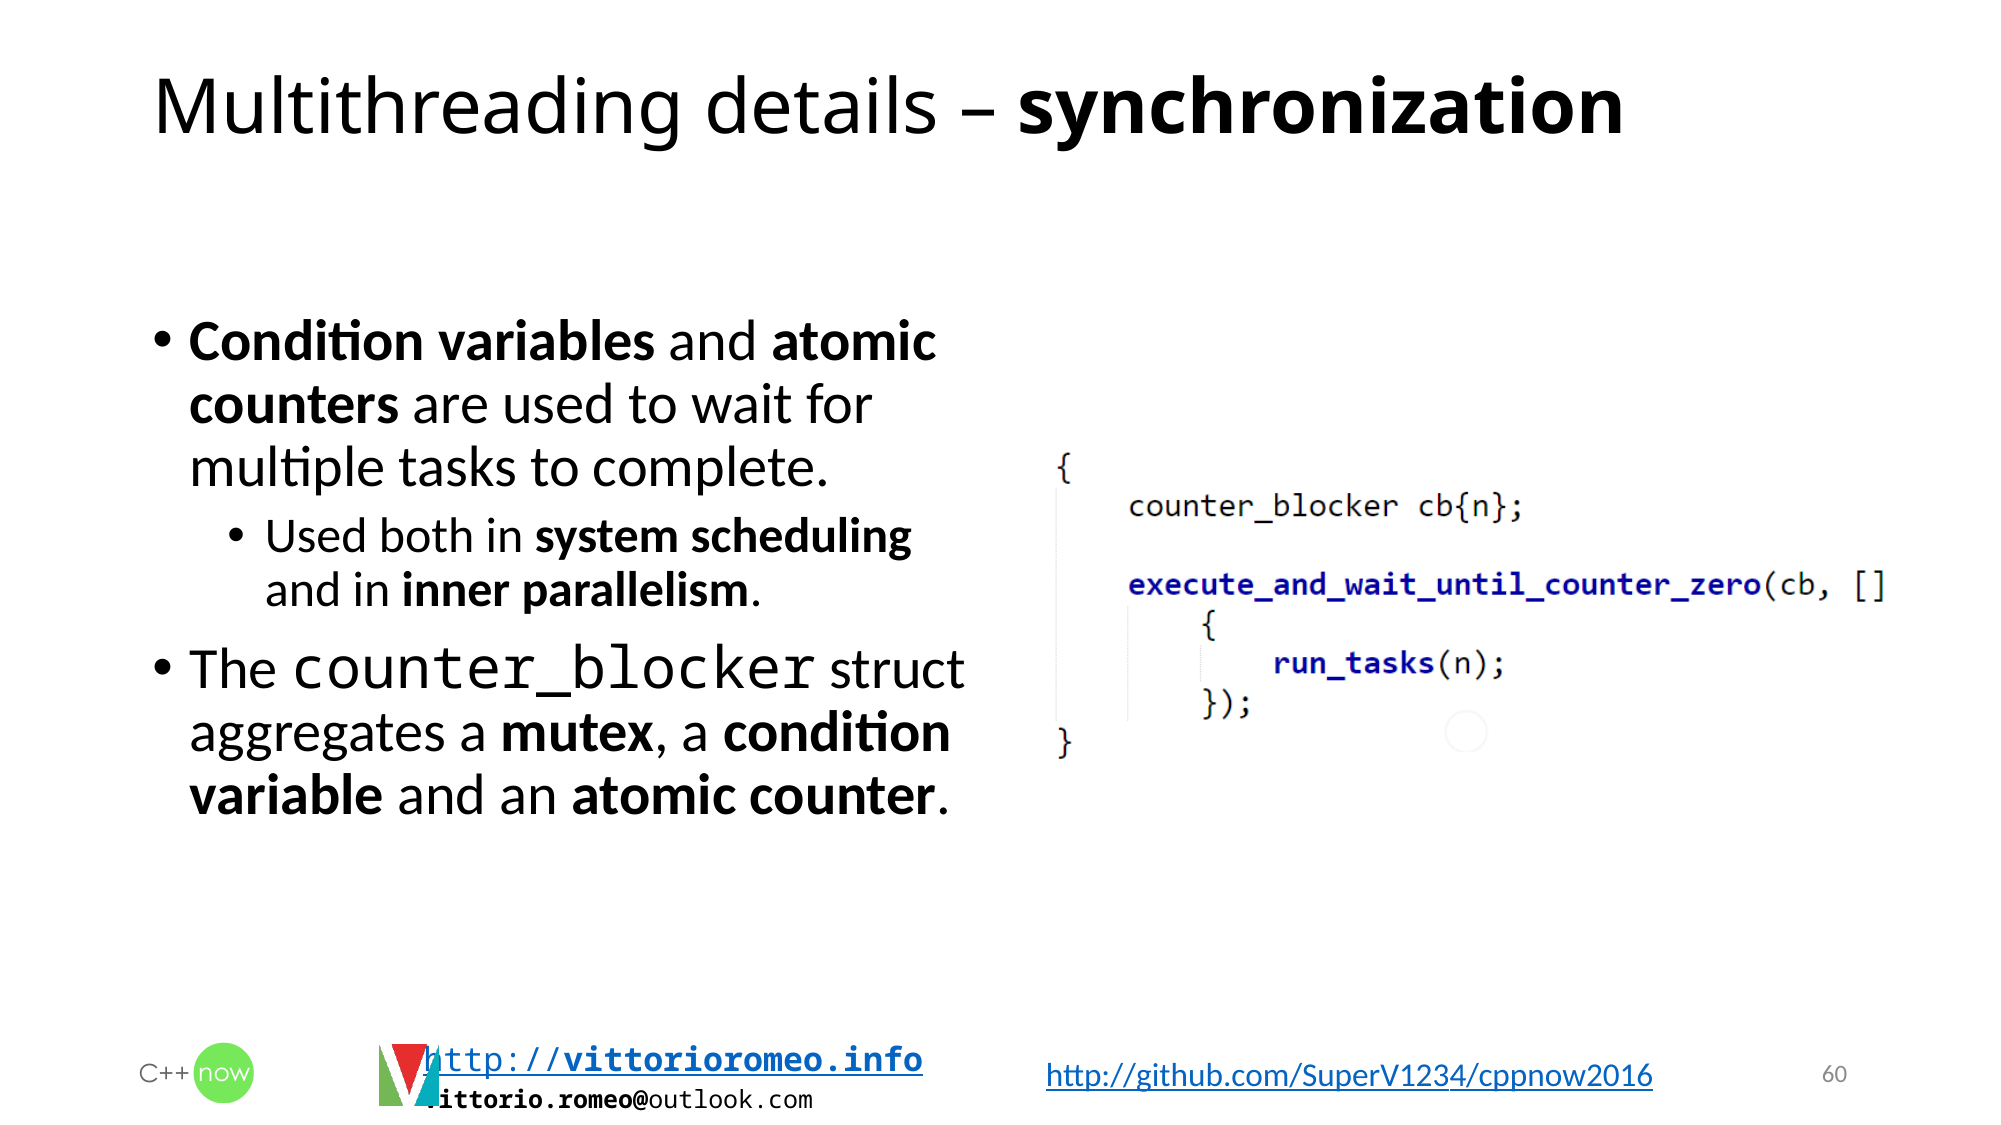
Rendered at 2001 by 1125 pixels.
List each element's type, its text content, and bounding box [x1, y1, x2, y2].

slide_number 60 [1793, 1042, 1863, 1103]
list Condition variables and atomic counters are used to wait for multiple tasks to complete. Used both in system scheduling and in inner parallelism. The counter_blocker struct aggregates a mutex, a condition variable and an atomic counter. [137, 303, 984, 1017]
picture [379, 1044, 439, 1106]
picture [1051, 440, 1899, 767]
picture [137, 1041, 256, 1103]
title Multithreading details – synchronization [137, 59, 1863, 159]
